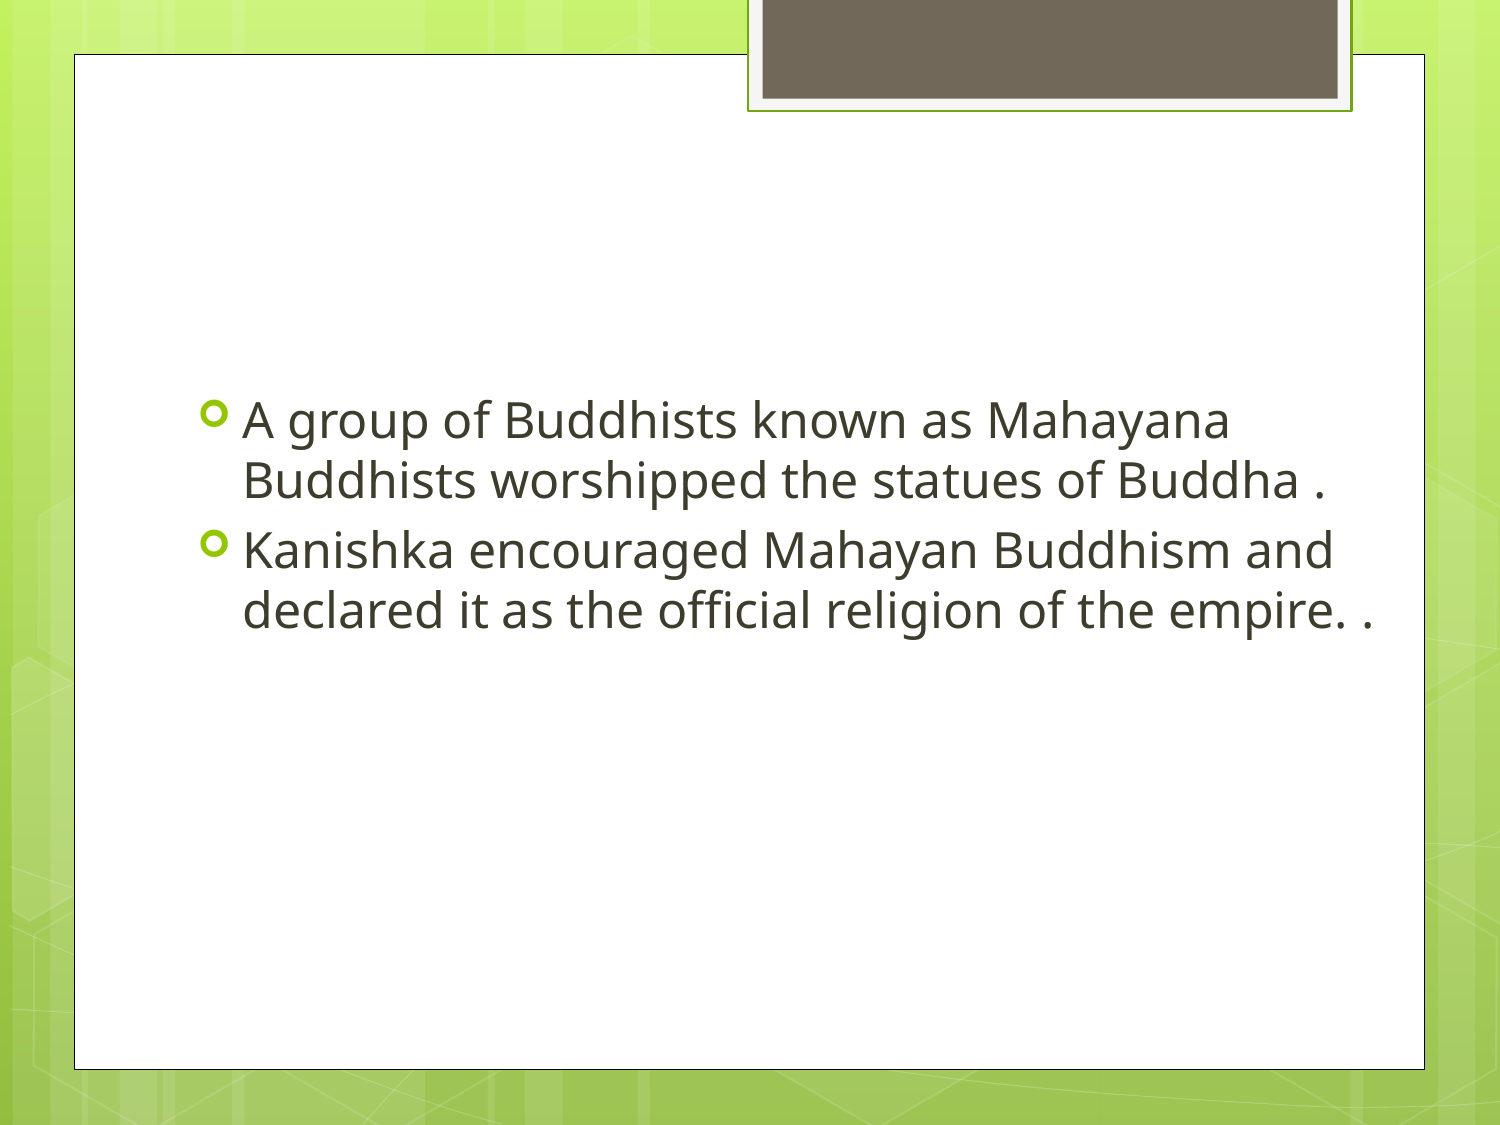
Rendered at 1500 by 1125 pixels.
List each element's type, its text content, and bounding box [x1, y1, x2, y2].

list A group of Buddhists known as Mahayana Buddhists worshipped the statues of Buddha . Kanishka encouraged Mahayan Buddhism and declared it as the official religion of the empire. . [171, 381, 1400, 957]
